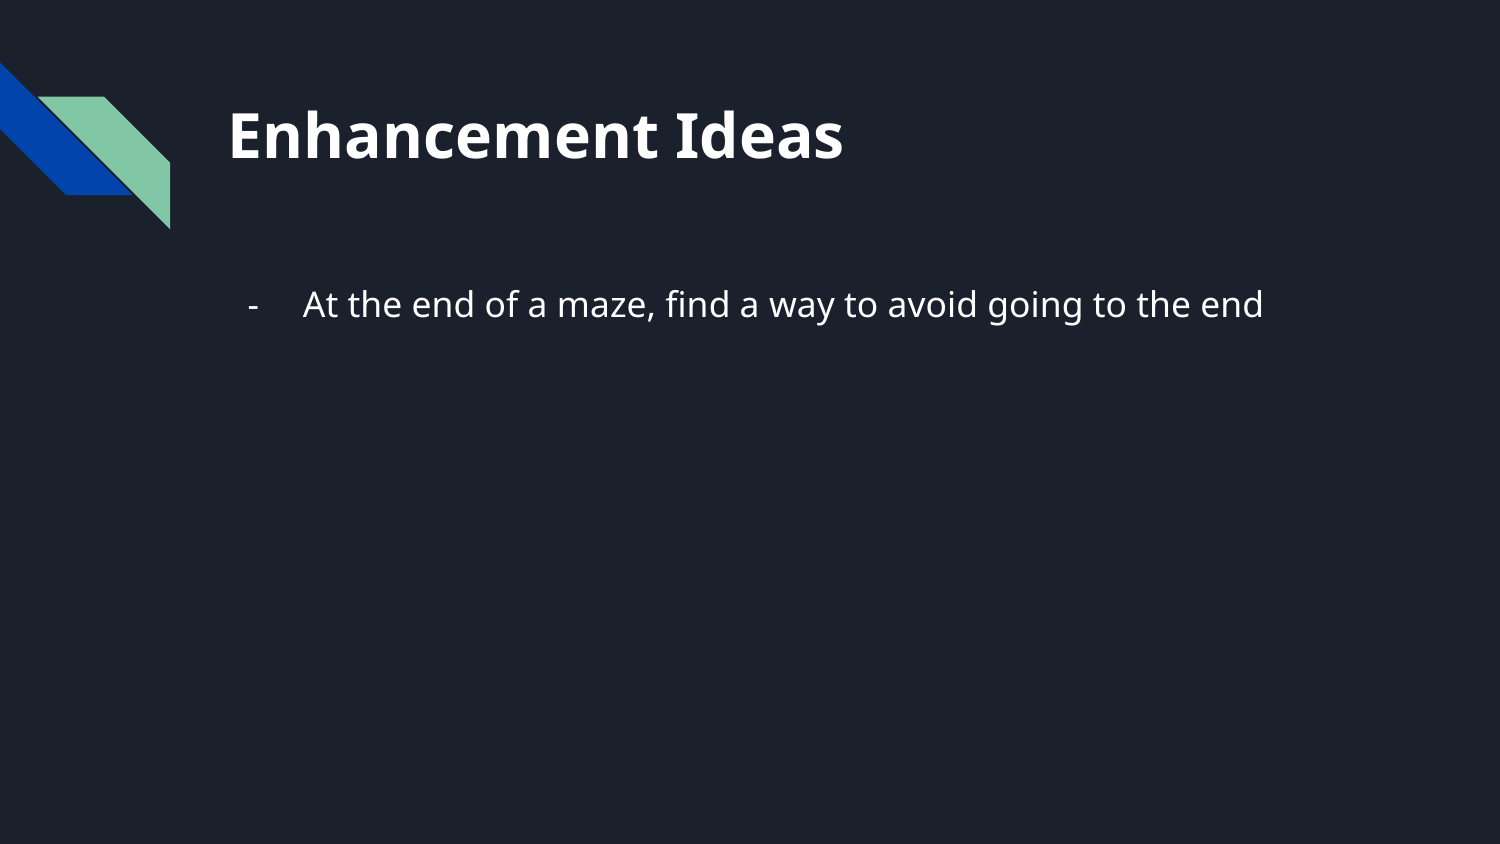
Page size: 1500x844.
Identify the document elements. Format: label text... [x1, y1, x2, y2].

title Enhancement Ideas [212, 64, 1368, 215]
list At the end of a maze, find a way to avoid going to the end [212, 257, 1368, 735]
